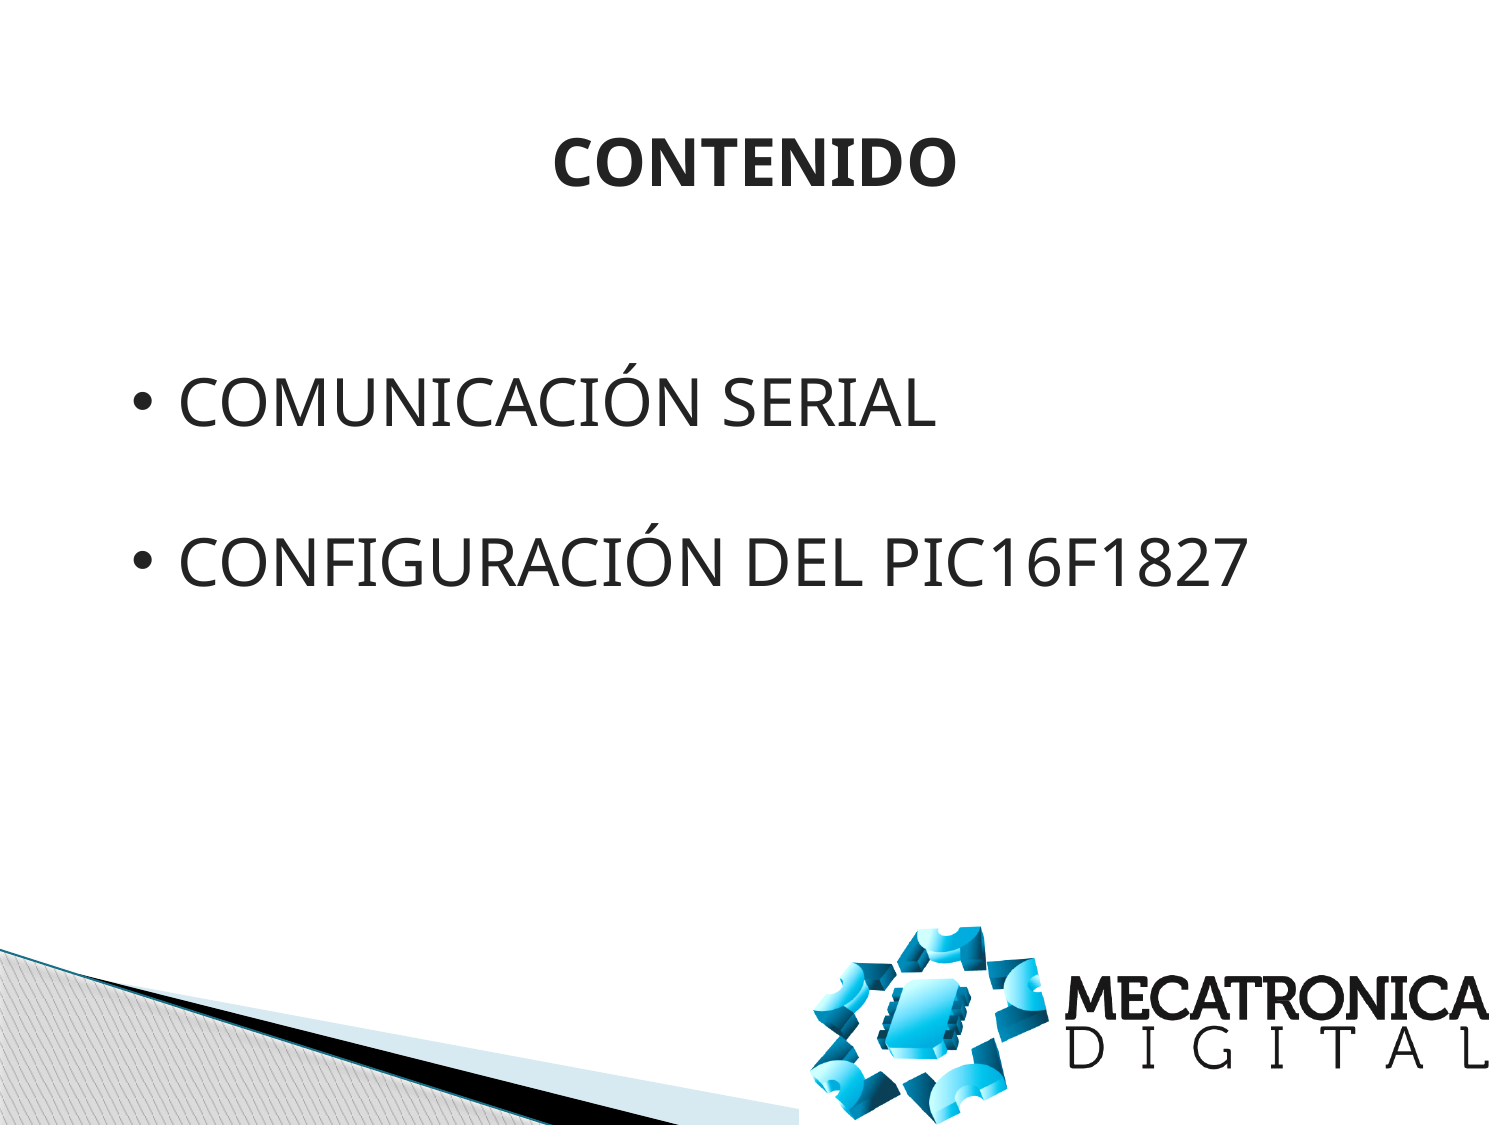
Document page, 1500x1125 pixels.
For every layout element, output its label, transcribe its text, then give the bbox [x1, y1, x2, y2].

picture [798, 919, 1500, 1125]
text_box CONTENIDO COMUNICACIÓN SERIAL CONFIGURACIÓN DEL PIC16F1827 [37, 85, 1475, 874]
